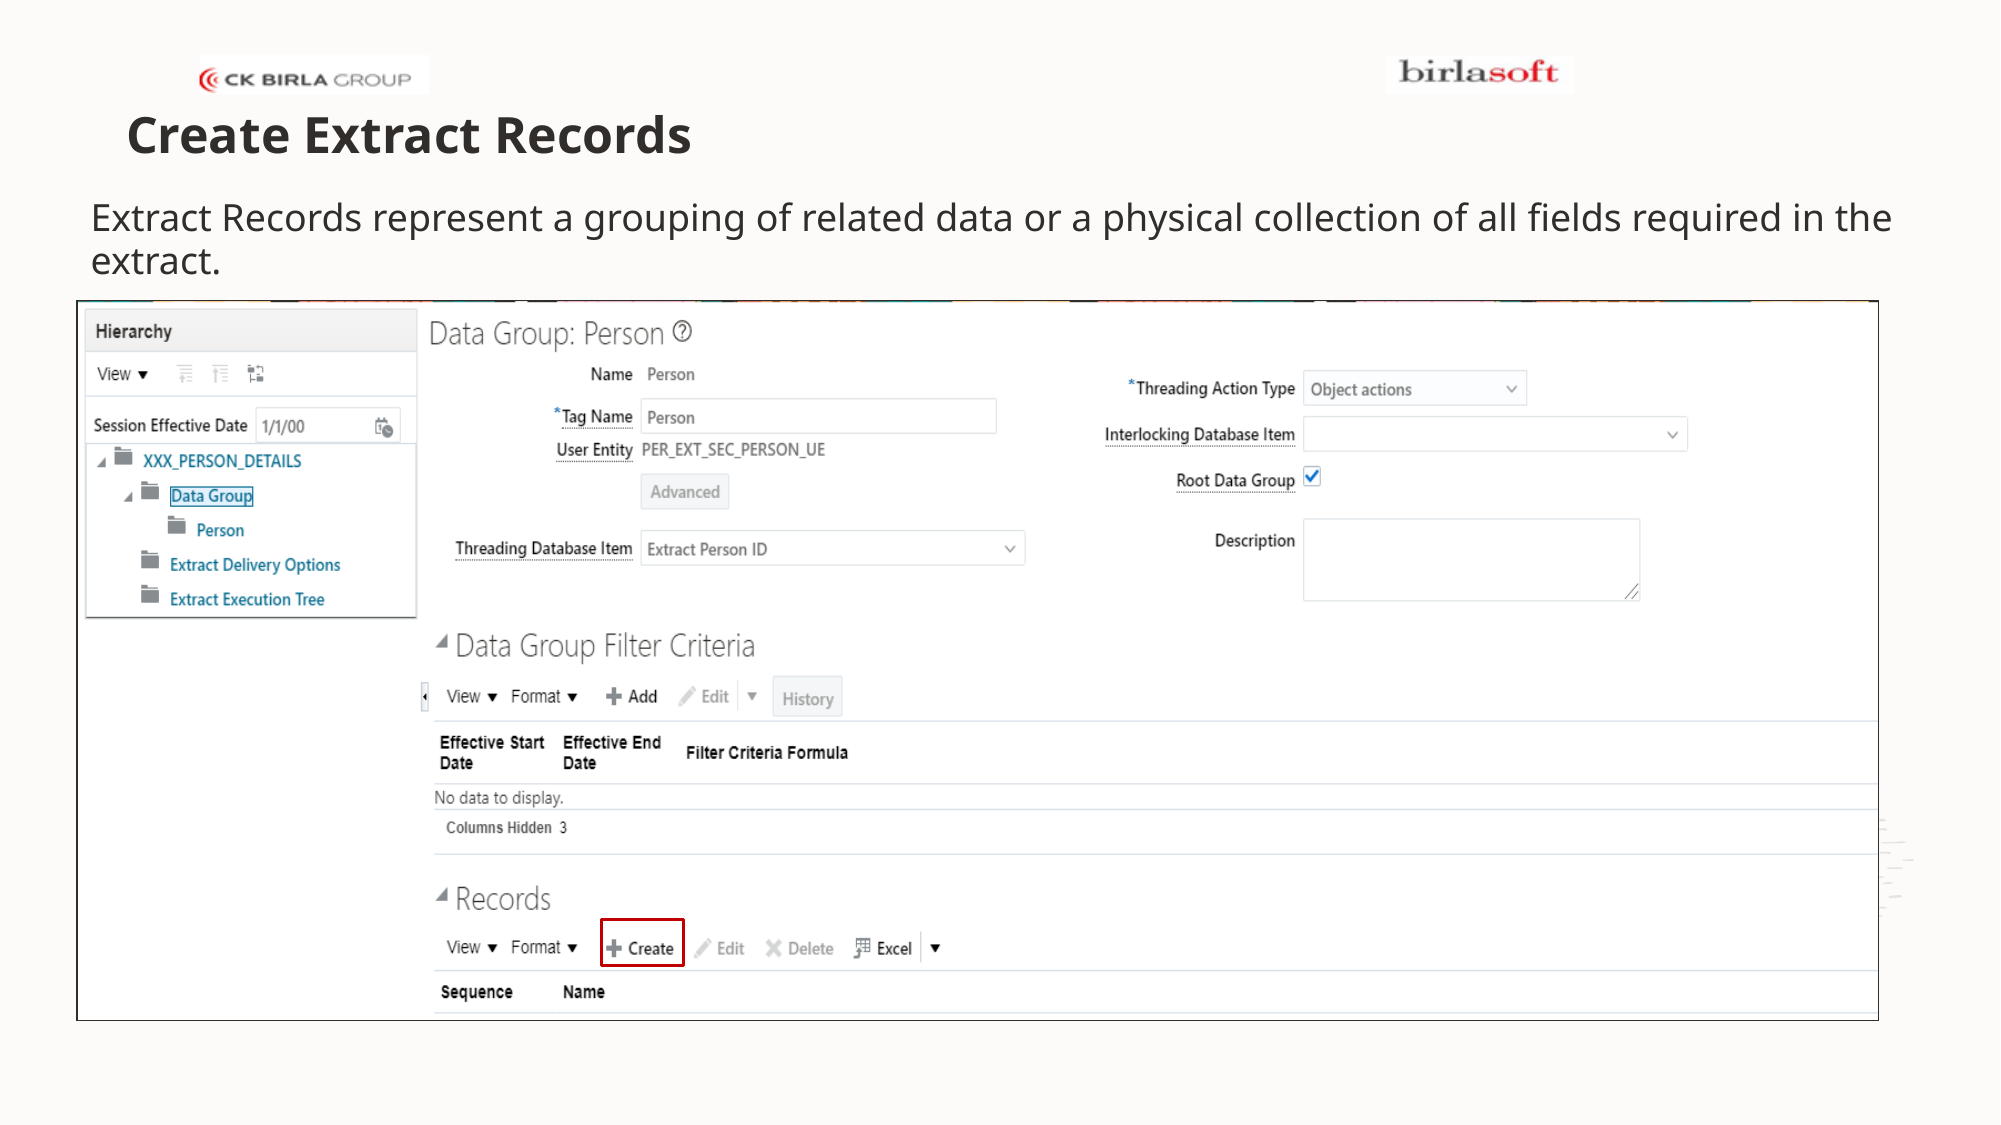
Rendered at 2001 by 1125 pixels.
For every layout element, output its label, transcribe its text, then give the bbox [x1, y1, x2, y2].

list Extract Records represent a grouping of related data or a physical collection of all fields required in the extract. [90, 197, 1924, 1042]
picture [77, 301, 1879, 1021]
title Create Extract Records [126, 29, 1877, 165]
